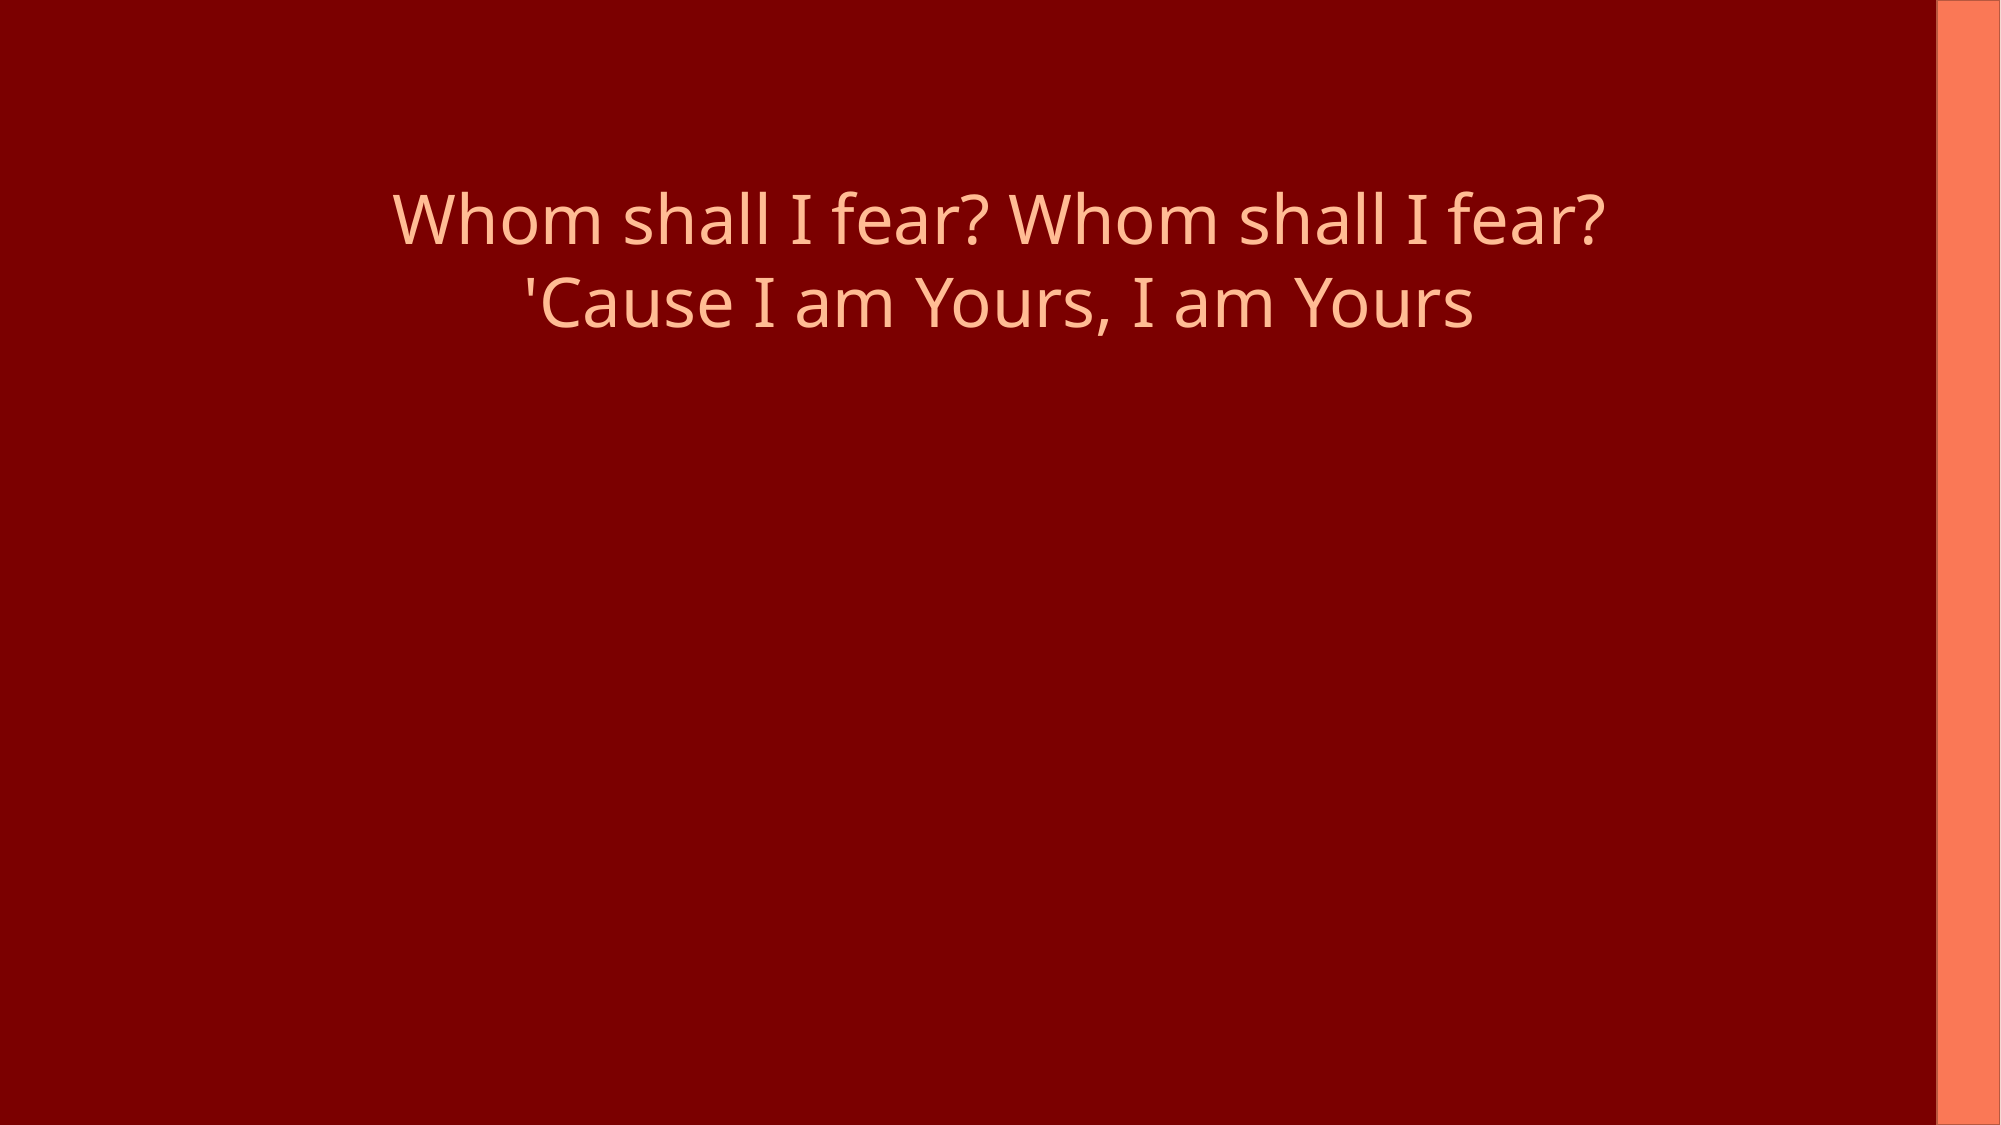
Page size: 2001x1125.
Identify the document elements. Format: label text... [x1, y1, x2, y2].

text_box Whom shall I fear? Whom shall I fear? 'Cause I am Yours, I am Yours [99, 168, 1900, 431]
